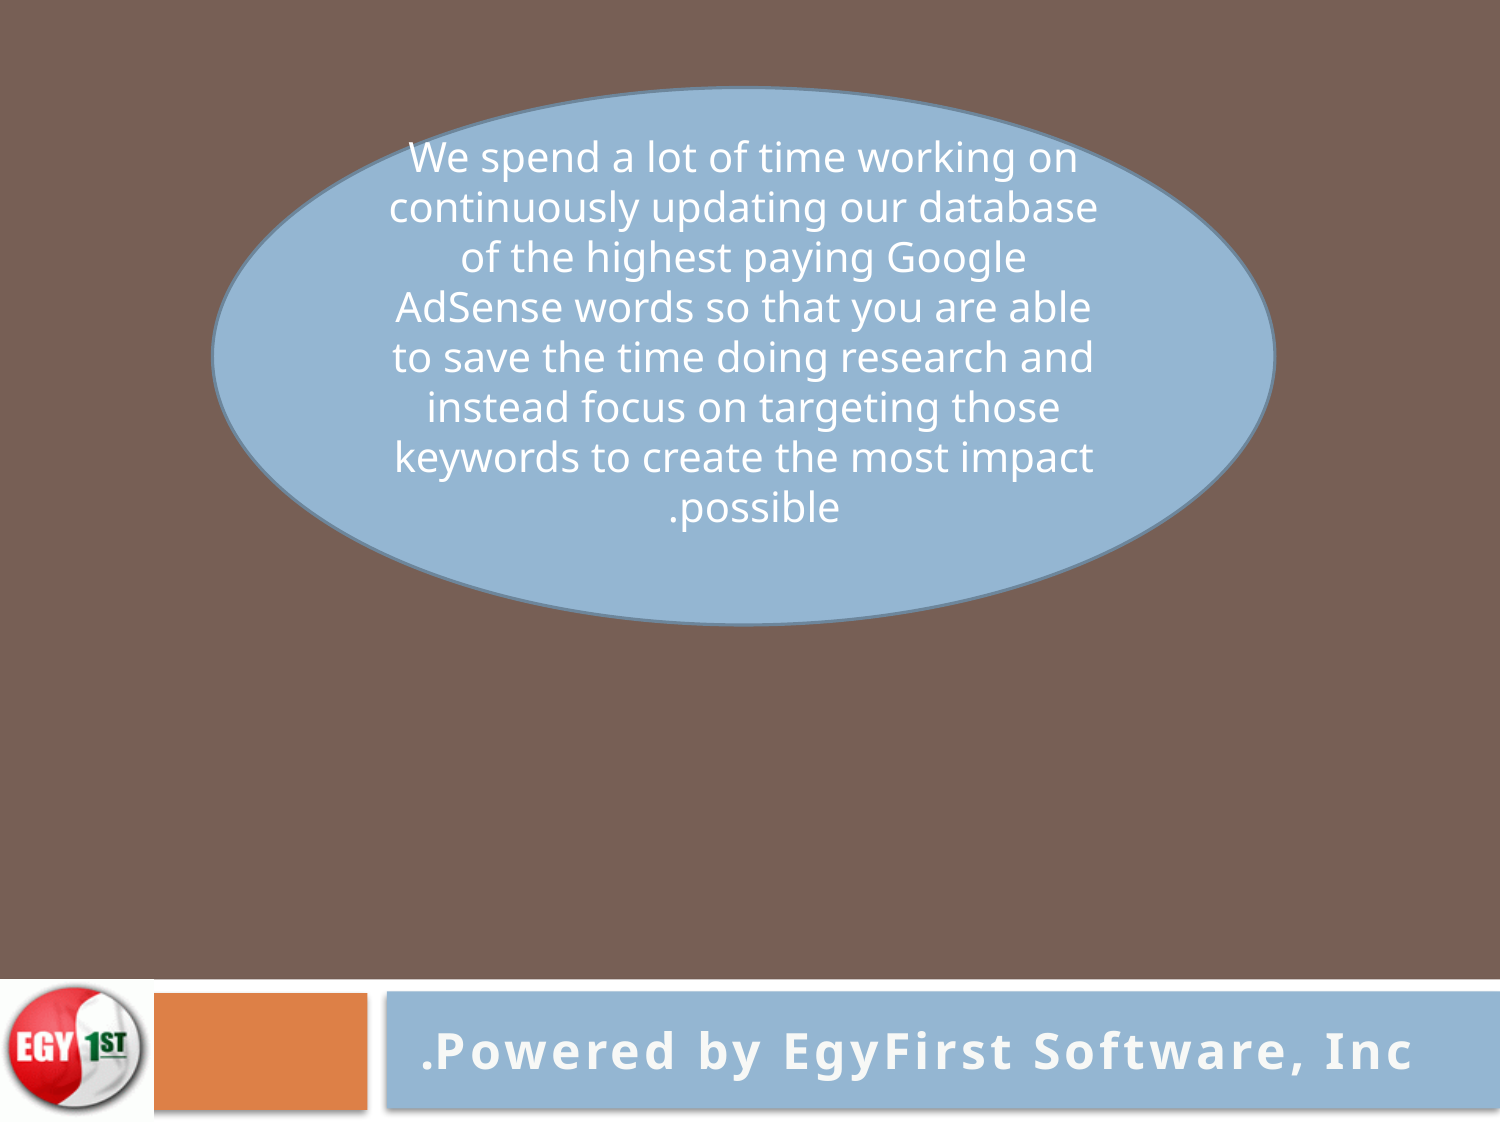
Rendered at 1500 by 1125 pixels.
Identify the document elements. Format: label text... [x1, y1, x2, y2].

text_box We spend a lot of time working on continuously updating our database of the highest paying Google AdSense words so that you are able to save the time doing research and instead focus on targeting those keywords to create the most impact possible. [210, 85, 1277, 627]
picture [0, 979, 155, 1122]
text_box Powered by EgyFirst Software, Inc. [324, 1011, 1500, 1087]
